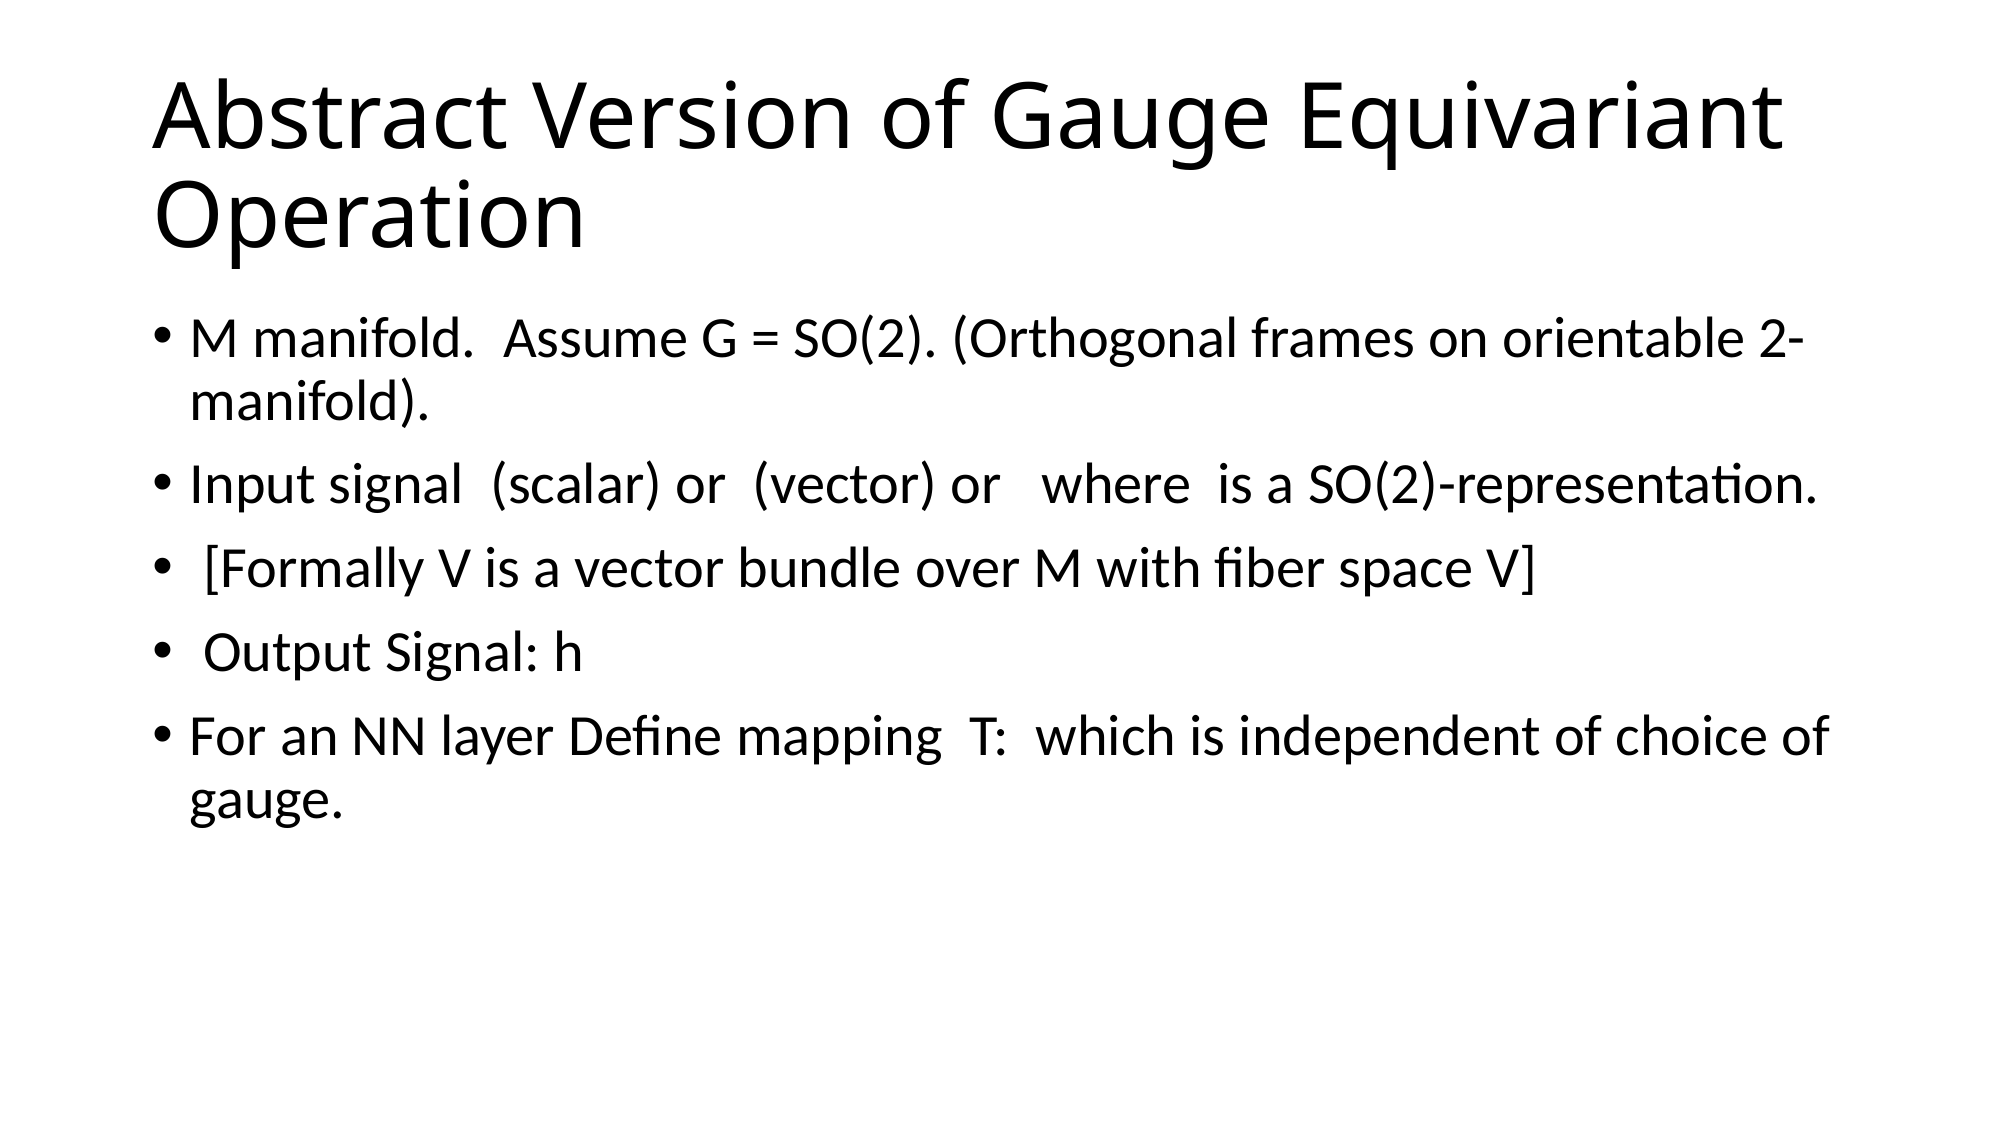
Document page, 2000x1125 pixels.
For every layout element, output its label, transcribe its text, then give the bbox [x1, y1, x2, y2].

title Abstract Version of Gauge Equivariant Operation [137, 59, 1862, 278]
